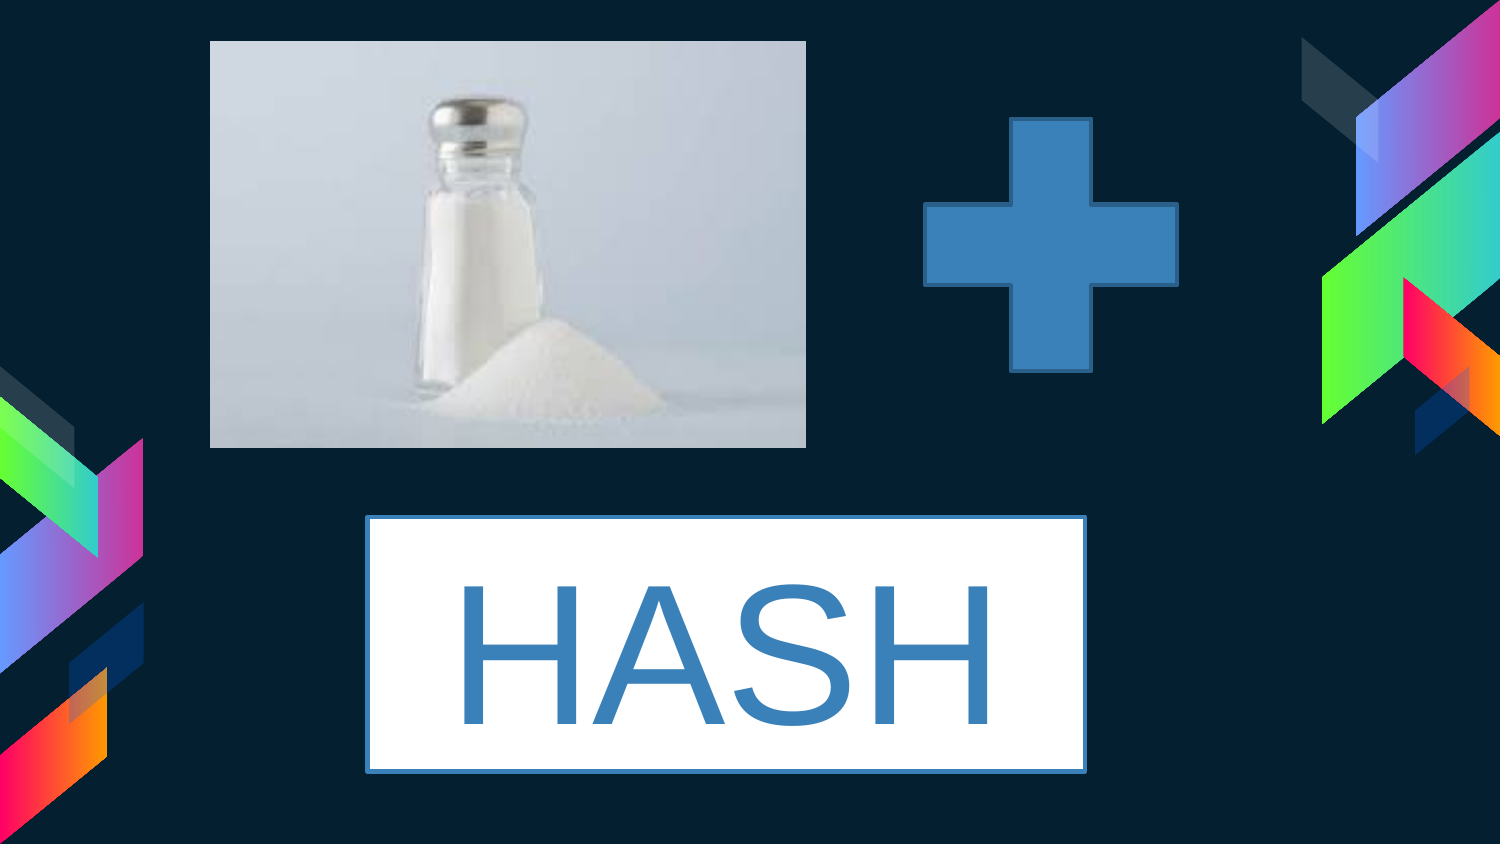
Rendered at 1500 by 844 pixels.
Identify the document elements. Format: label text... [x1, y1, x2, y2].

picture [210, 41, 806, 449]
text_box [923, 117, 1179, 373]
text_box HASH [365, 515, 1087, 774]
